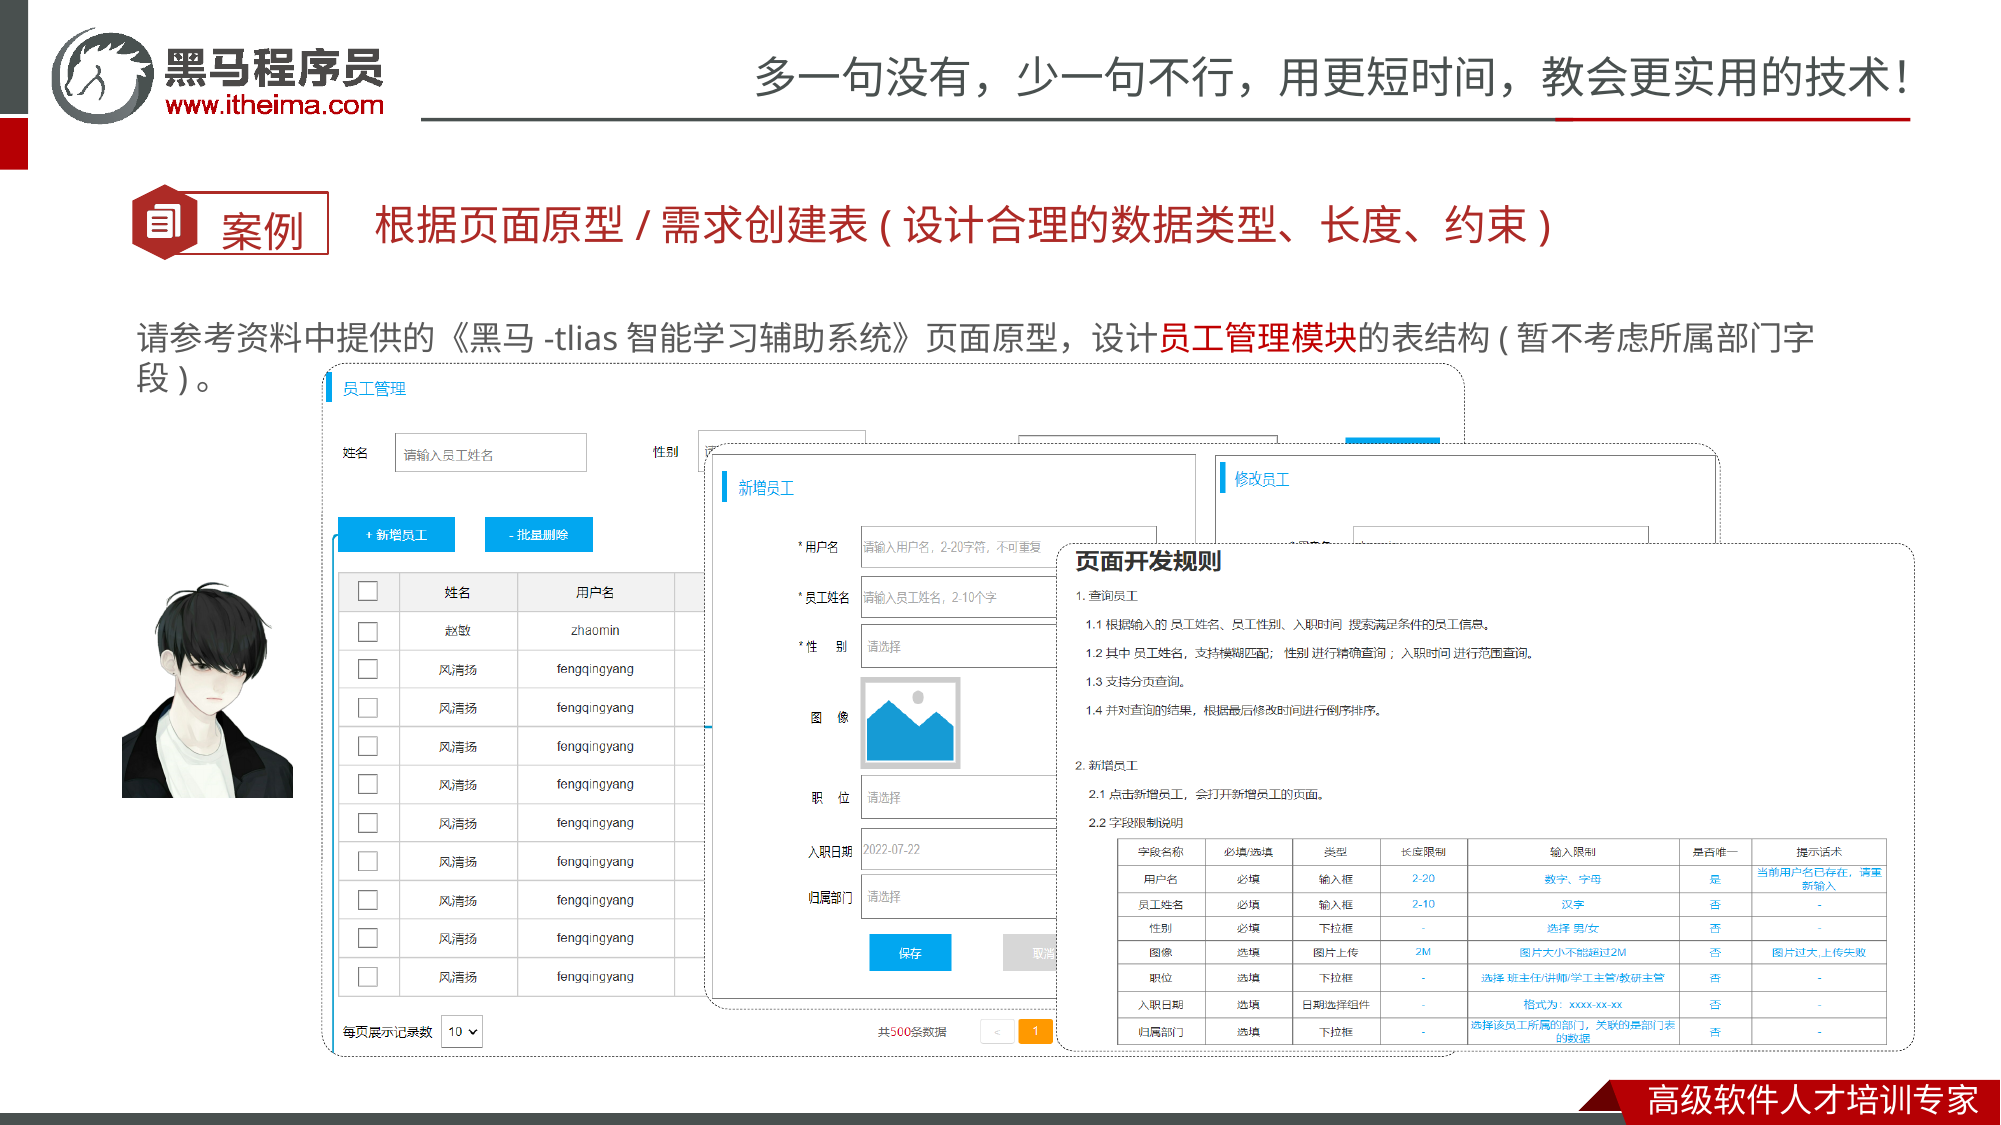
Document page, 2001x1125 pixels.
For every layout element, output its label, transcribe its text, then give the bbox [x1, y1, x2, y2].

picture [121, 582, 293, 798]
picture [321, 363, 1915, 1057]
text_box 请参考资料中提供的《黑马-tlias智能学习辅助系统》页面原型，设计员工管理模块的表结构(暂不考虑所属部门字段)。 [122, 310, 1903, 405]
picture [50, 26, 384, 125]
picture [147, 204, 181, 238]
list 根据页面原型/需求创建表(设计合理的数据类型、长度、约束) [360, 181, 1872, 266]
